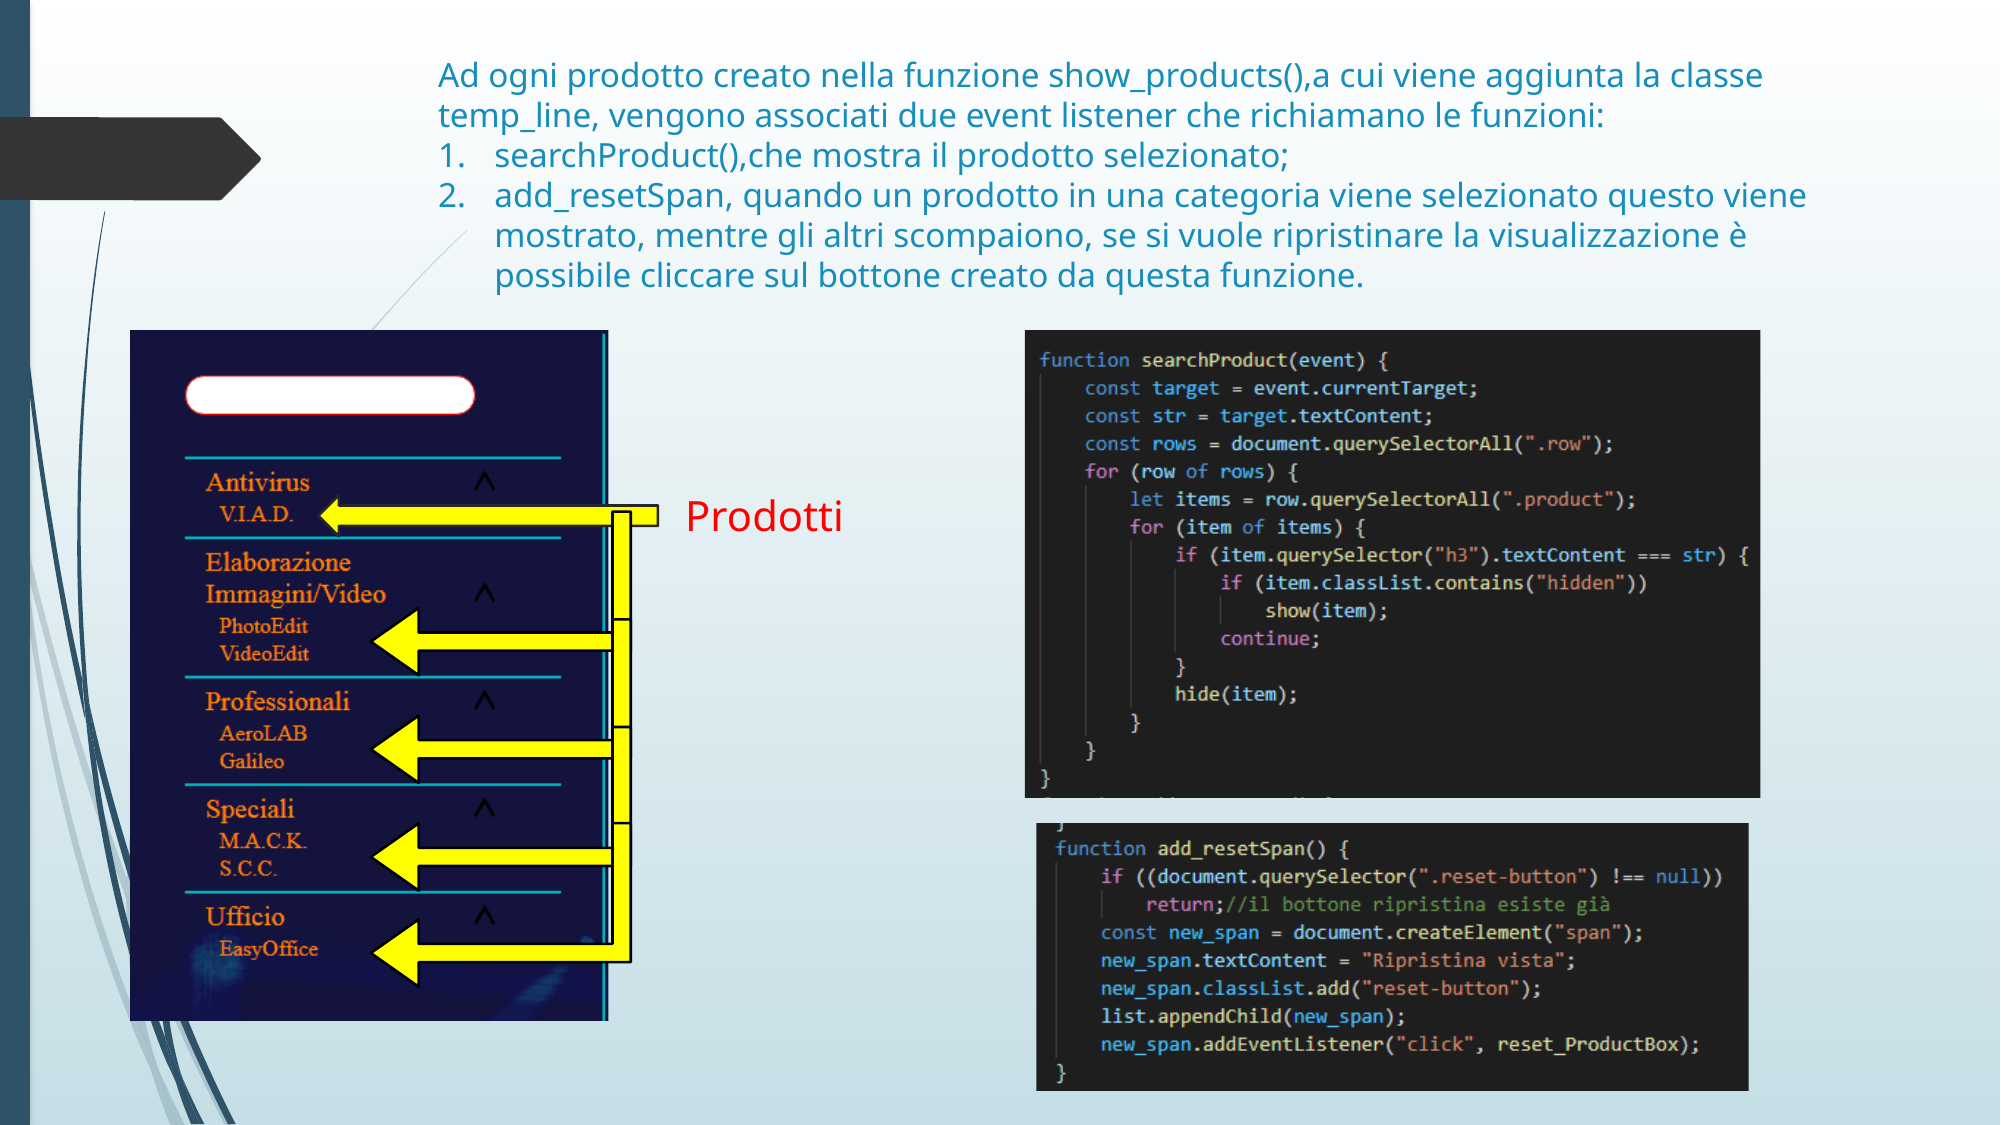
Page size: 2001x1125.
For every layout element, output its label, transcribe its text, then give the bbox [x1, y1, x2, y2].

text_box [613, 821, 633, 964]
text_box [613, 618, 633, 727]
text_box Prodotti [670, 482, 975, 547]
text_box [613, 725, 633, 823]
text_box [613, 510, 633, 619]
picture [129, 330, 609, 1021]
text_box Ad ogni prodotto creato nella funzione show_products(),a cui viene aggiunta la classe temp_line, vengono associati due event listener che richiamano le funzioni: searchProduct(),che mostra il prodotto selezionato; add_resetSpan, quando un prodotto in una categoria viene selezionato questo viene mostrato, mentre gli altri scompaiono, se si vuole ripristinare la visualizzazione è possibile cliccare sul bottone creato da questa funzione. [423, 46, 1836, 302]
picture [1024, 330, 1761, 798]
picture [1036, 822, 1749, 1091]
text_box [613, 504, 660, 528]
